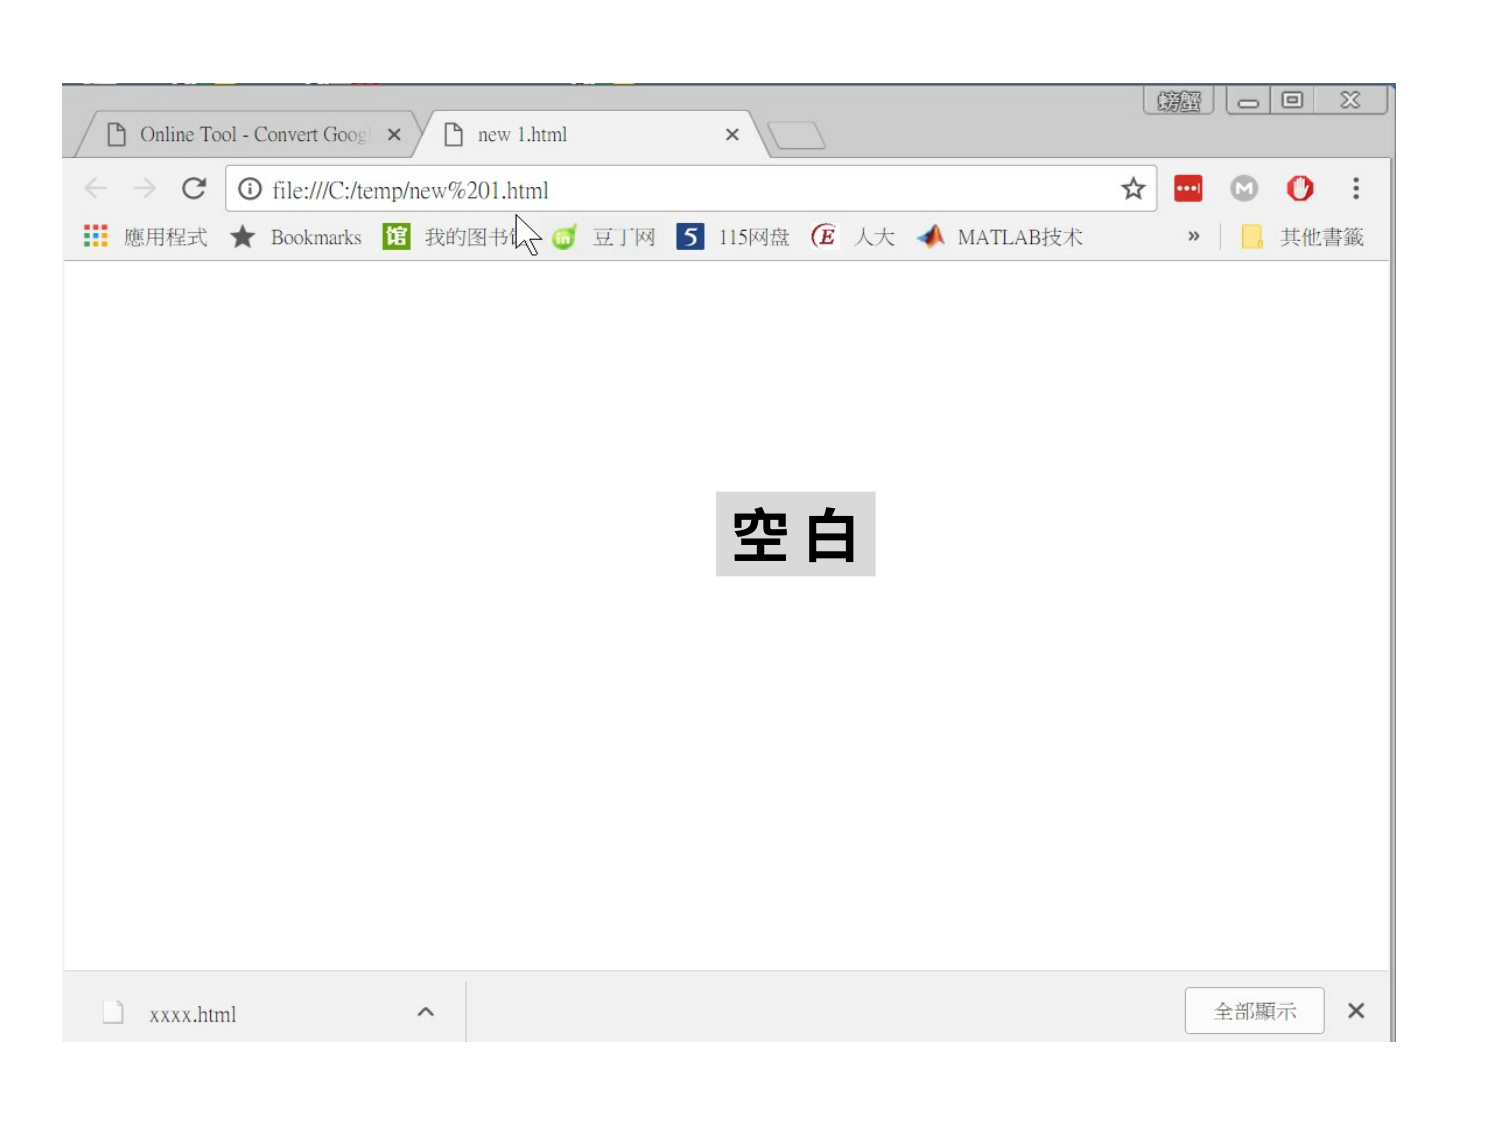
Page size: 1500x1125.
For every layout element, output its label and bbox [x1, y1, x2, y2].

picture [62, 83, 1396, 1042]
